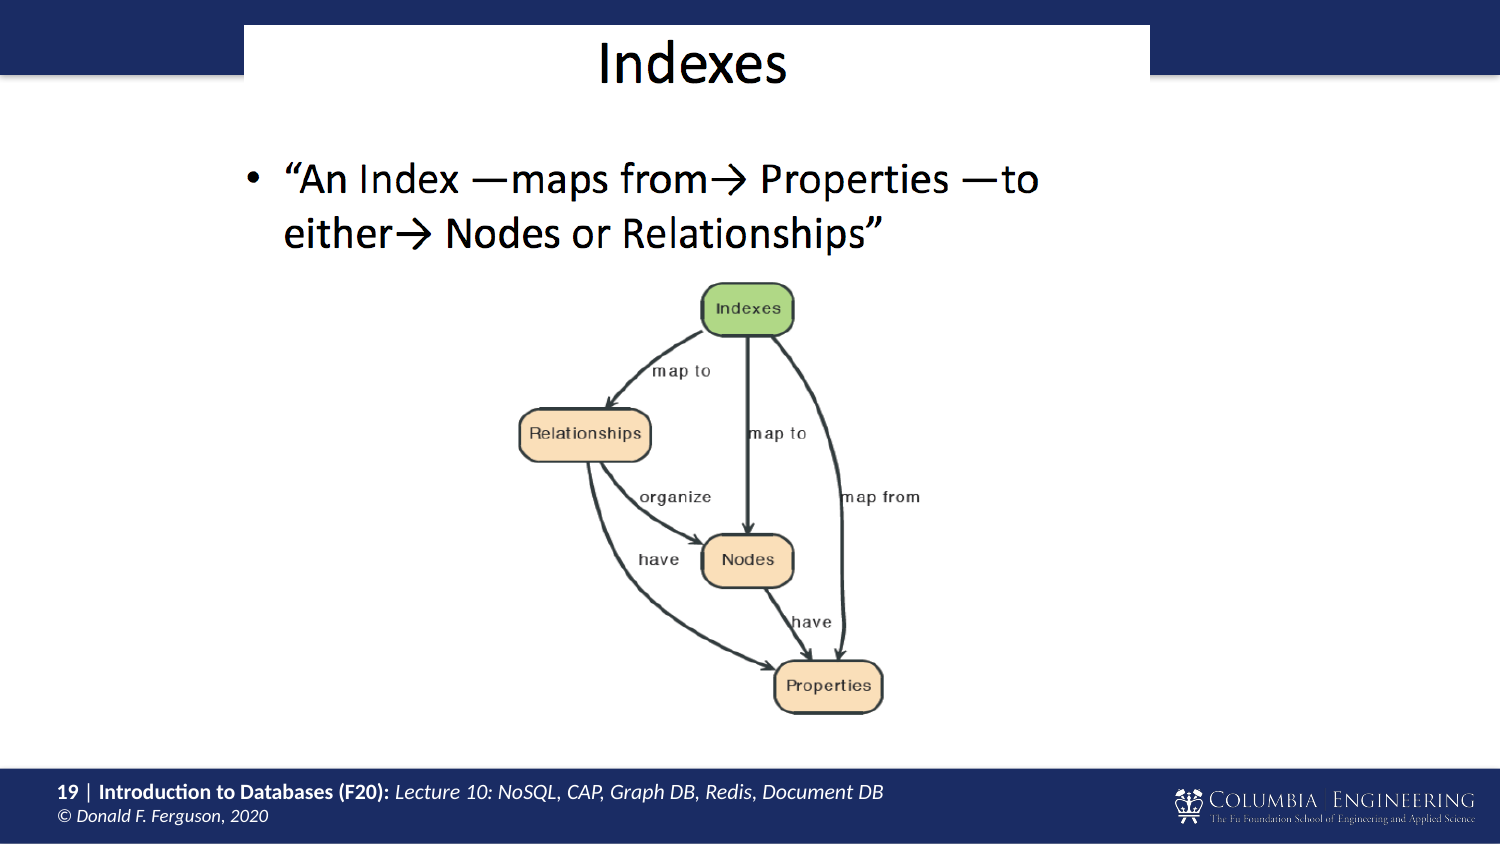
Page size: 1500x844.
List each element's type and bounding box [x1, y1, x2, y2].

picture [244, 25, 1150, 723]
